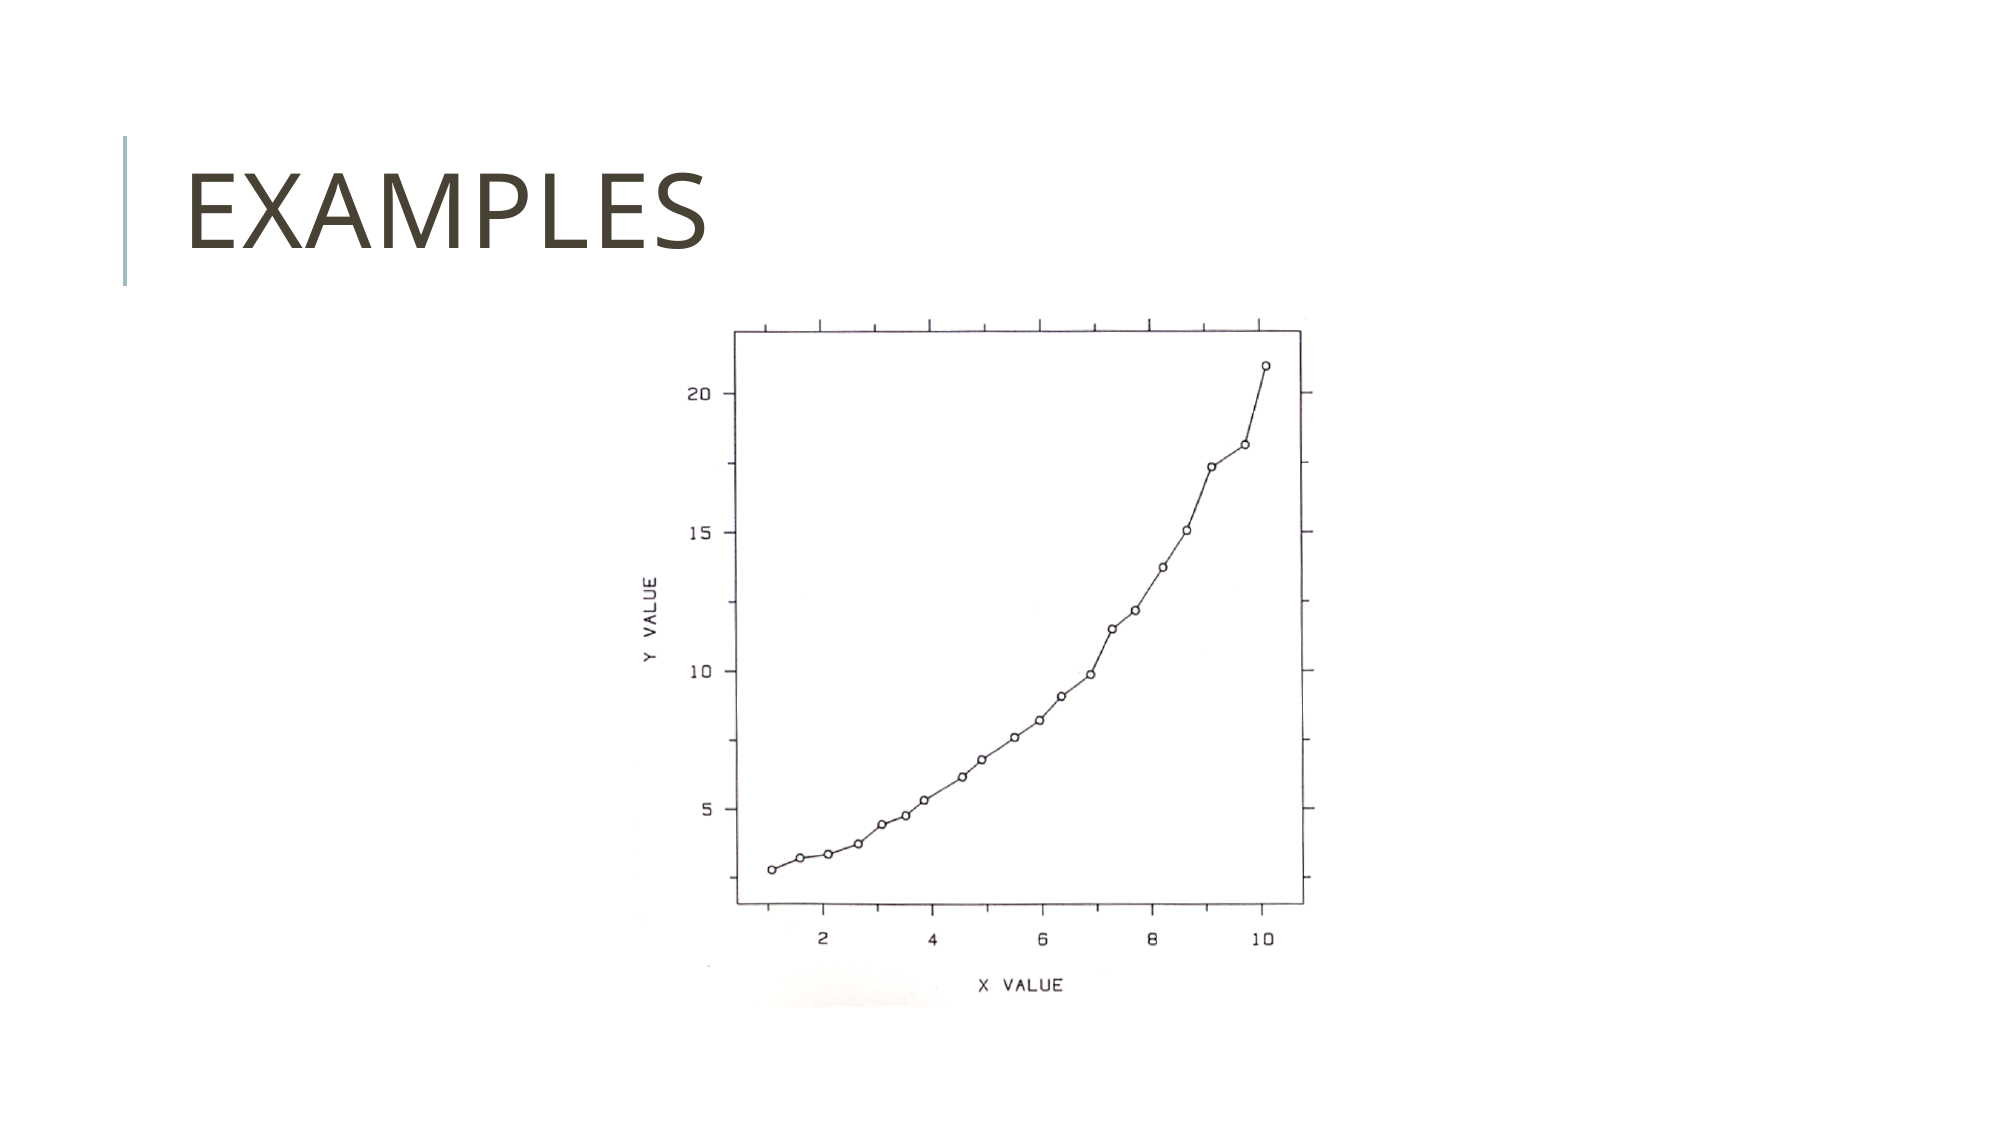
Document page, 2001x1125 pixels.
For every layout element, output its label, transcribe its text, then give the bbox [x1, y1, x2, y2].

picture [623, 278, 1365, 1014]
title Examples [168, 96, 1763, 342]
